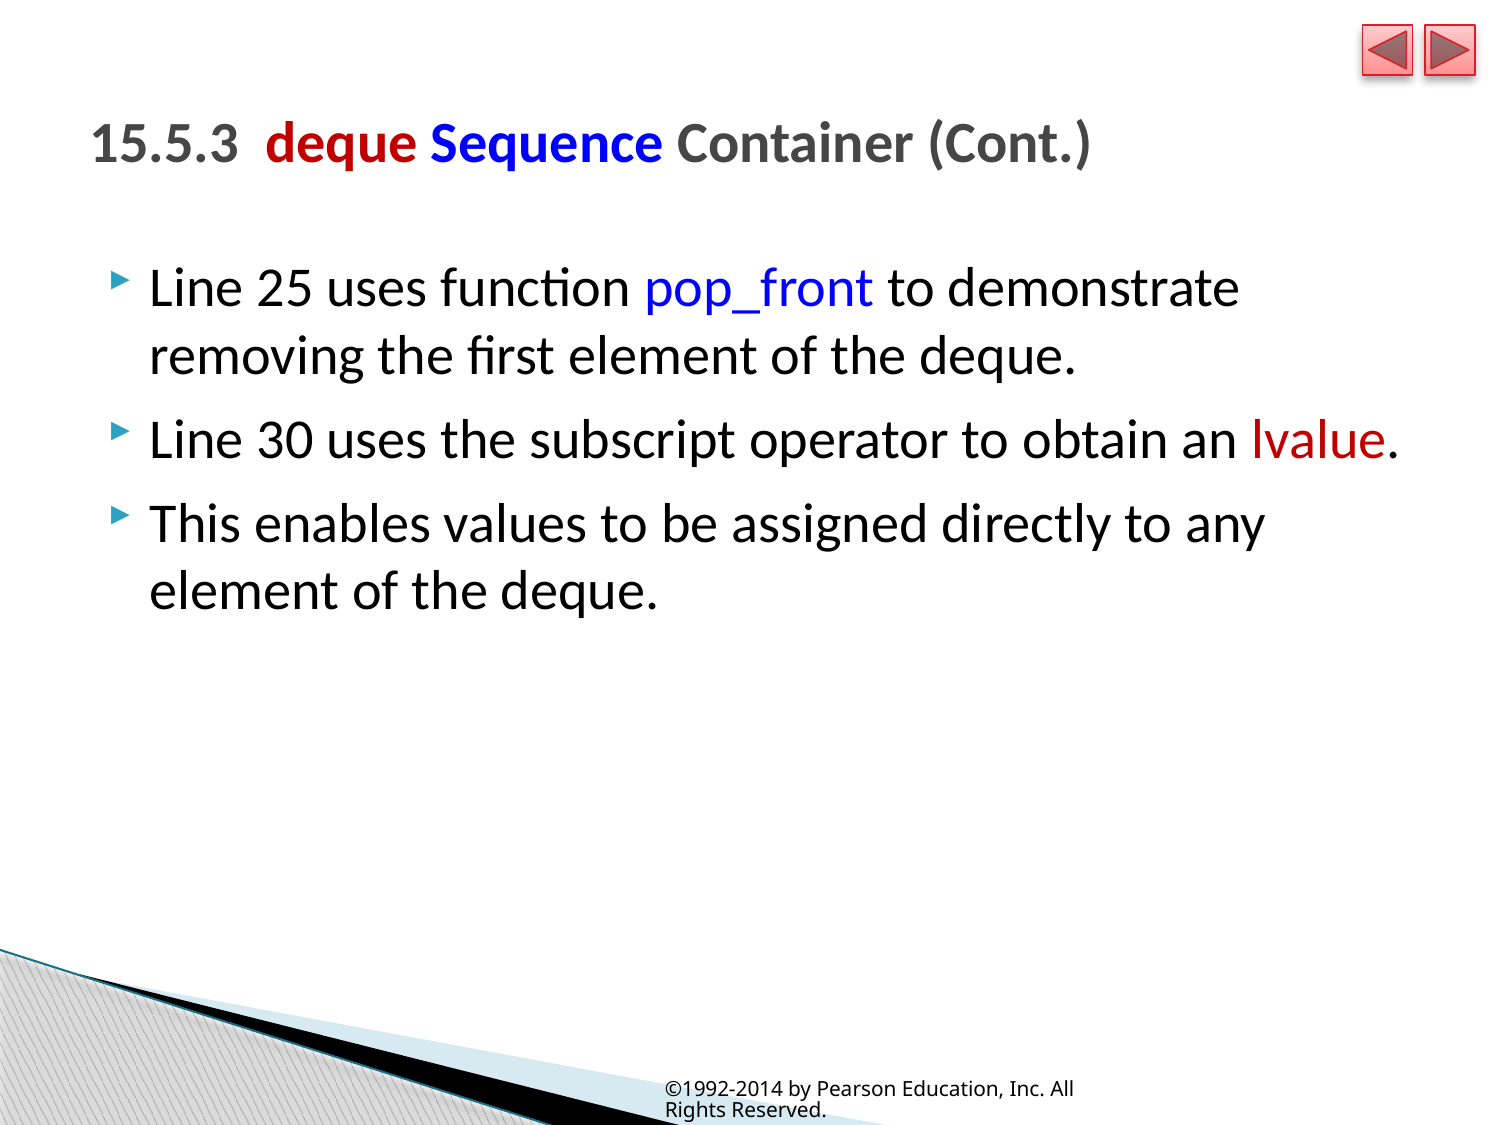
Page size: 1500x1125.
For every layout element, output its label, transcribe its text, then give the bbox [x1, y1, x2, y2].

title 15.5.3 deque Sequence Container (Cont.) [75, 45, 1425, 233]
list Line 25 uses function pop_front to demonstrate removing the first element of the deque. Line 30 uses the subscript operator to obtain an lvalue. This enables values to be assigned directly to any element of the deque. [75, 242, 1425, 986]
footer ©1992-2014 by Pearson Education, Inc. All Rights Reserved. [650, 1051, 1105, 1112]
